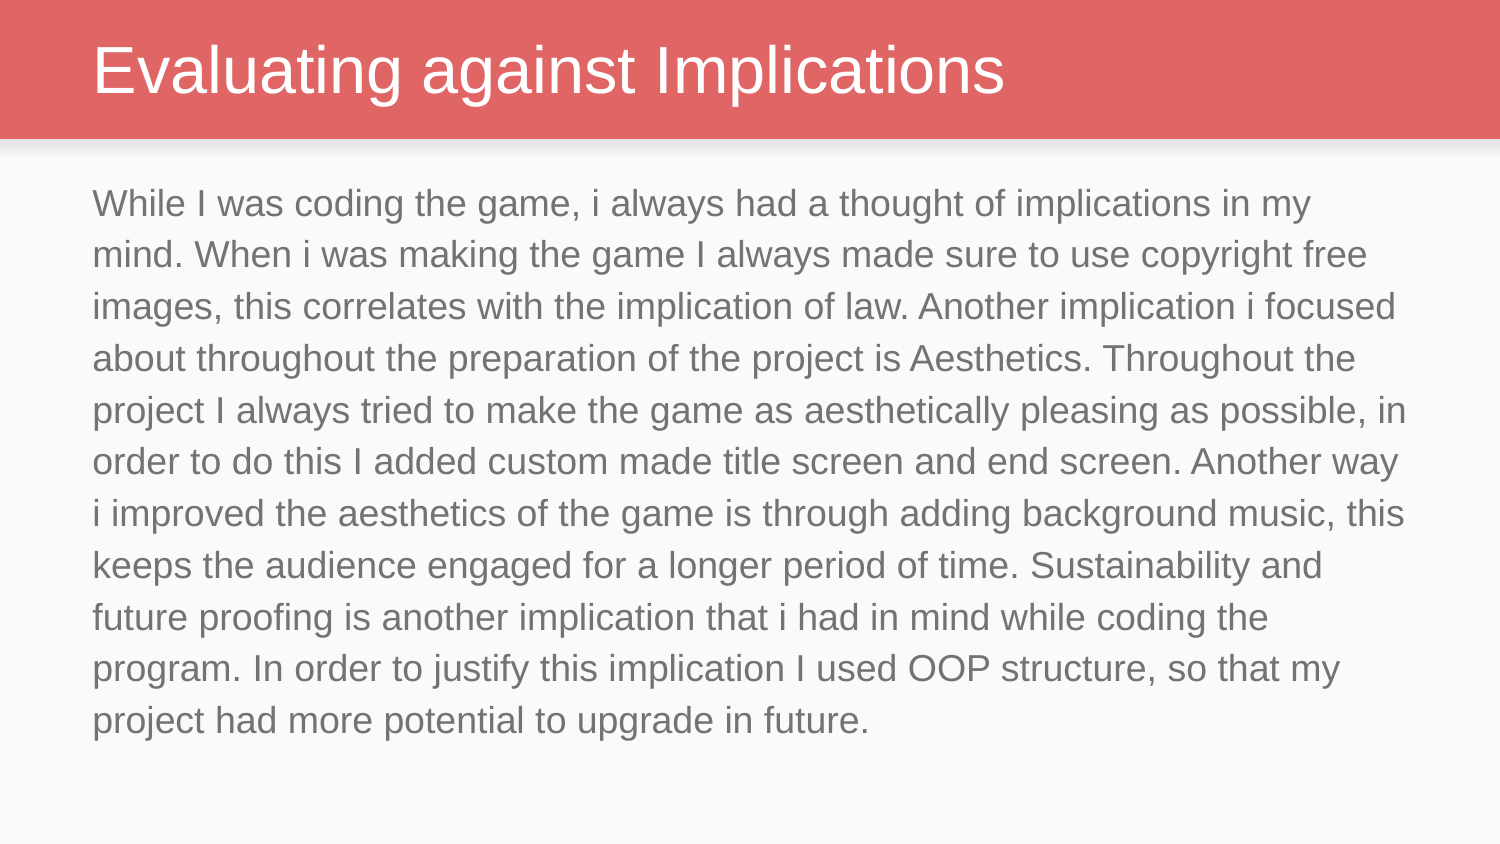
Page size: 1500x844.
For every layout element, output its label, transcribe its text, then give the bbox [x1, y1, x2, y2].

list While I was coding the game, i always had a thought of implications in my mind. When i was making the game I always made sure to use copyright free images, this correlates with the implication of law. Another implication i focused about throughout the preparation of the project is Aesthetics. Throughout the project I always tried to make the game as aesthetically pleasing as possible, in order to do this I added custom made title screen and end screen. Another way i improved the aesthetics of the game is through adding background music, this keeps the audience engaged for a longer period of time. Sustainability and future proofing is another implication that i had in mind while coding the program. In order to justify this implication I used OOP structure, so that my project had more potential to upgrade in future. [77, 156, 1427, 760]
title Evaluating against Implications [77, 0, 1427, 123]
